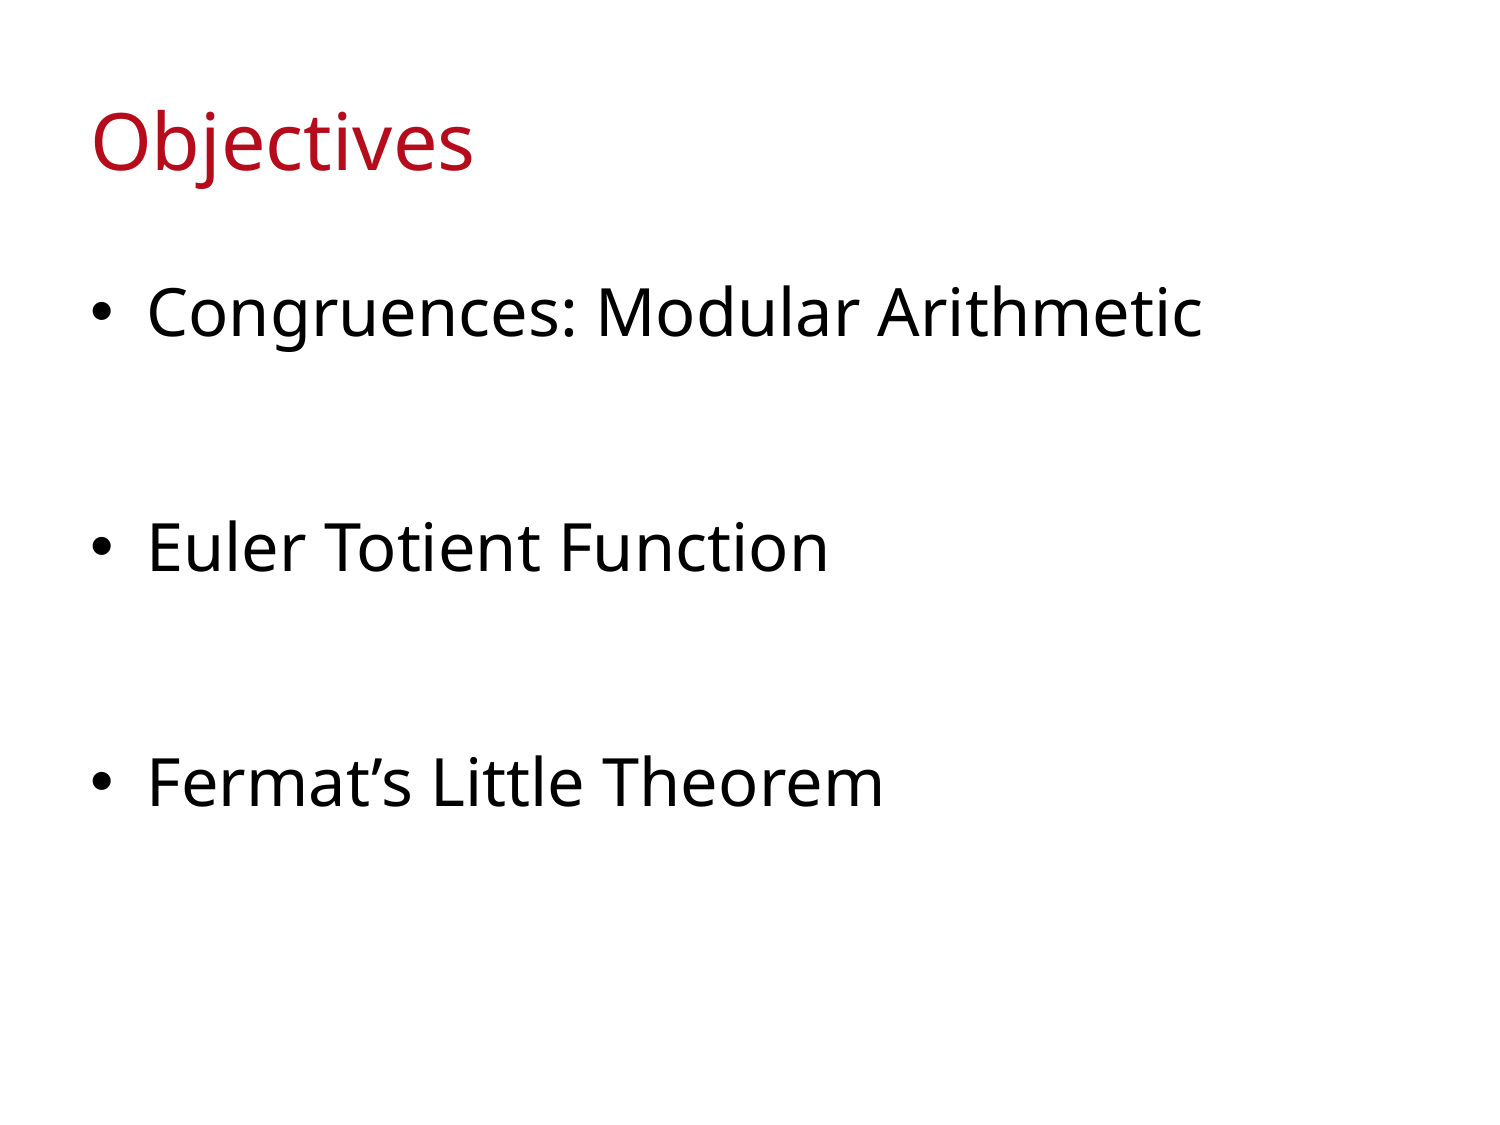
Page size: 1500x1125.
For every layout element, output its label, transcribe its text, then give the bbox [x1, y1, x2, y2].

list Congruences: Modular Arithmetic Euler Totient Function Fermat’s Little Theorem [75, 262, 1425, 1005]
title Objectives [75, 45, 1425, 233]
